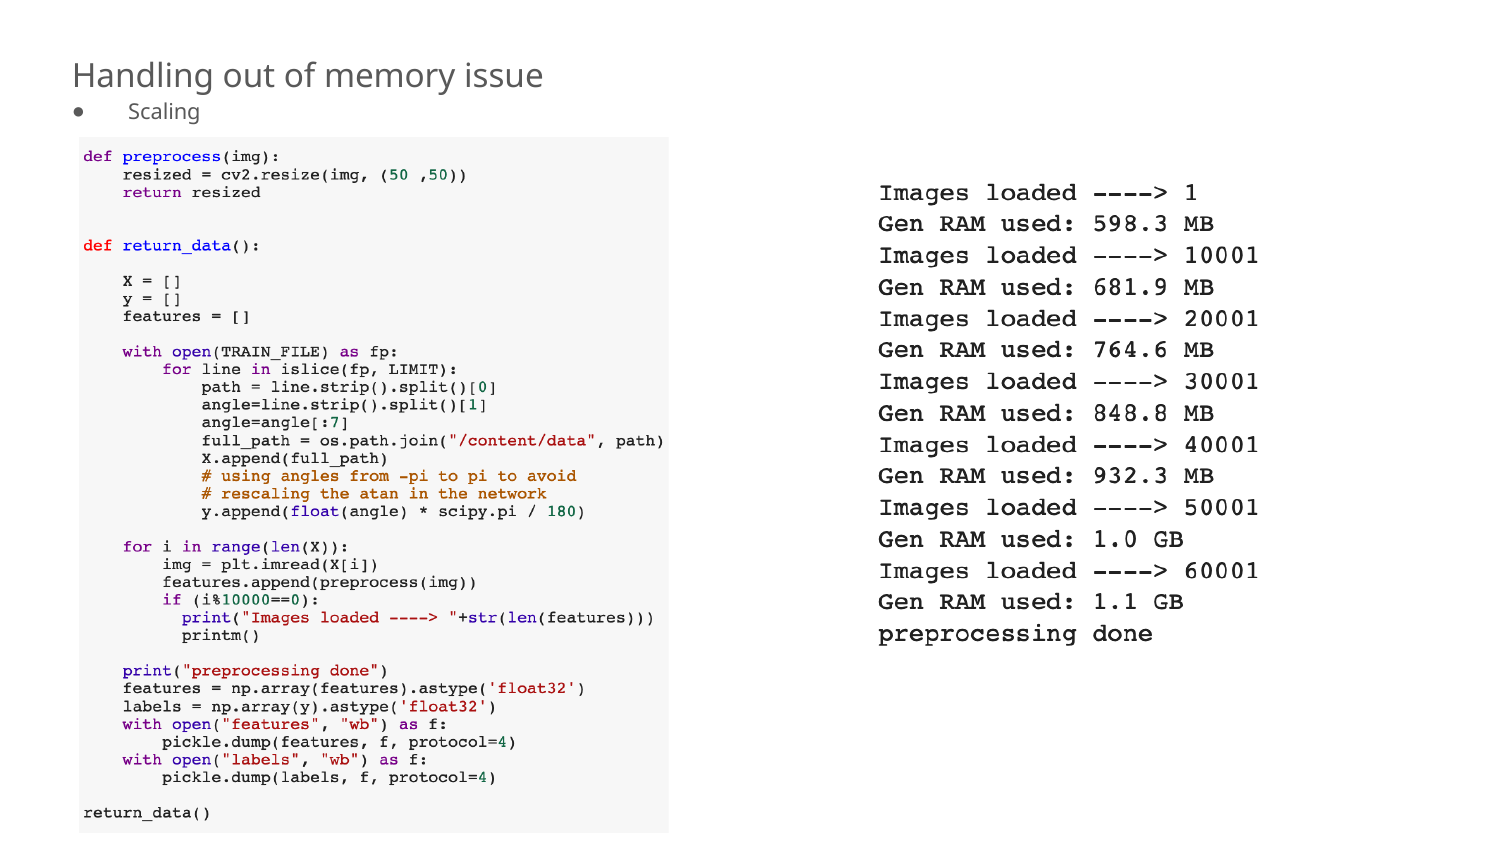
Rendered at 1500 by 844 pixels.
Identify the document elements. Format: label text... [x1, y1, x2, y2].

picture [858, 168, 1305, 675]
list Handling out of memory issue Scaling [38, 33, 564, 138]
picture [78, 137, 669, 833]
